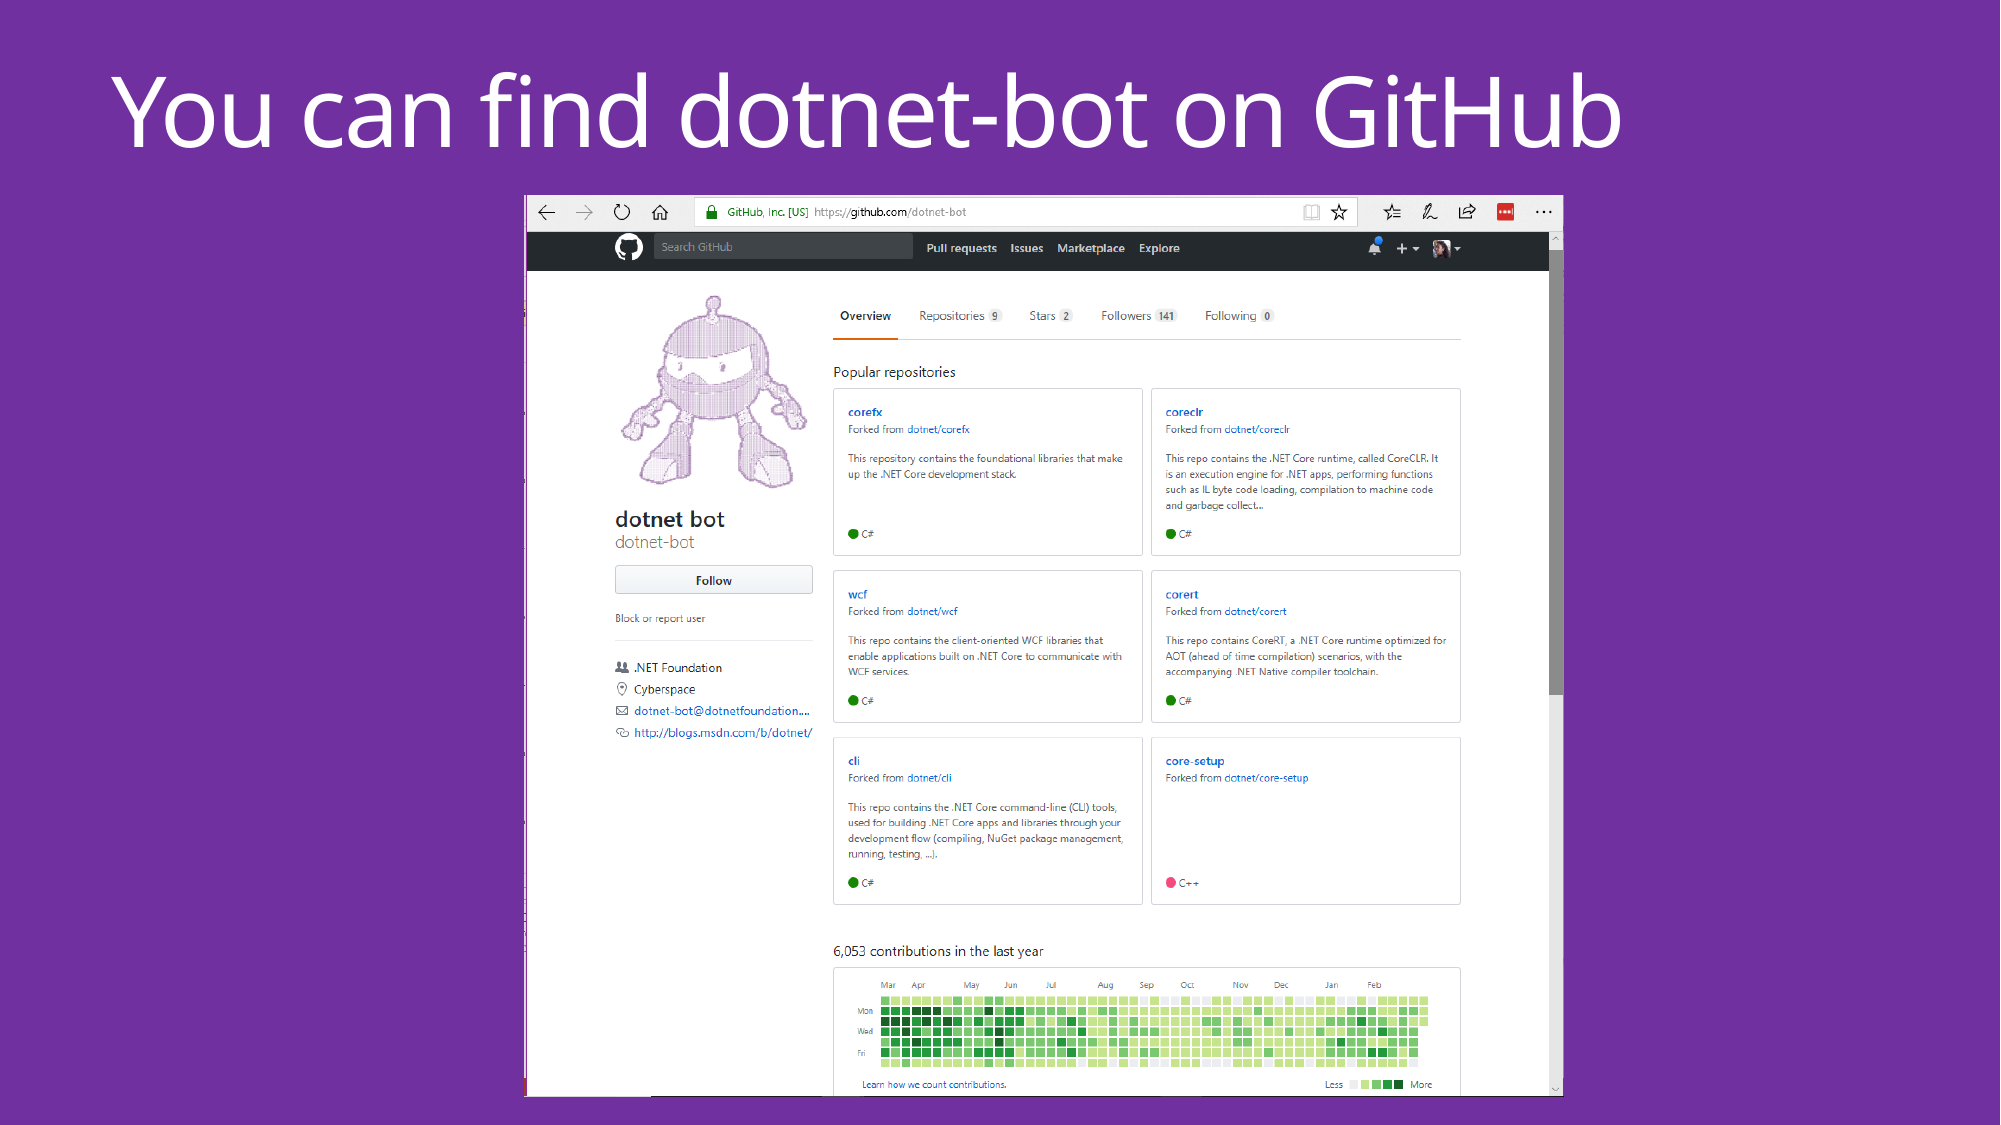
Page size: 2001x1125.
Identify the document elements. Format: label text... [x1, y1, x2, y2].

title You can find dotnet-bot on GitHub [87, 47, 2000, 196]
picture [524, 194, 1564, 1097]
